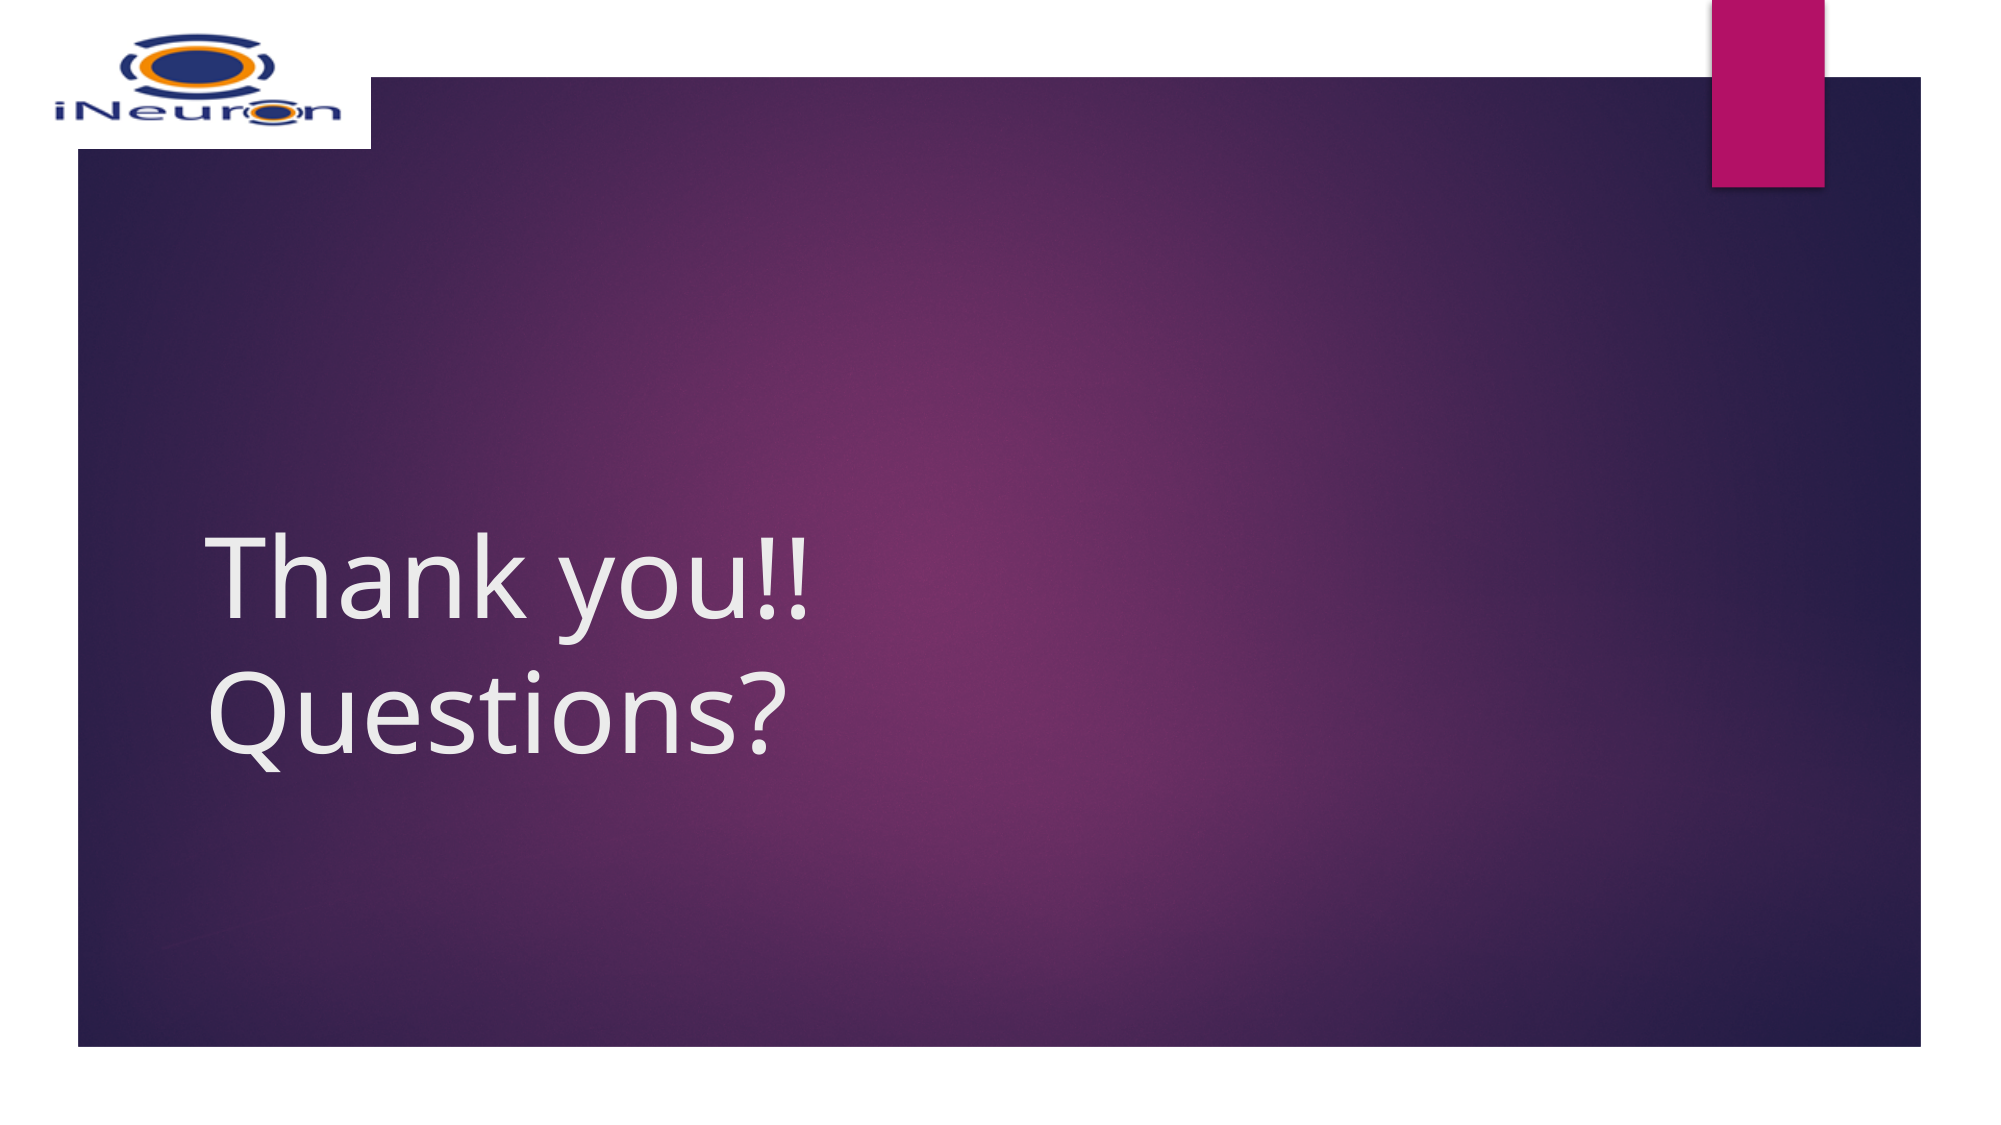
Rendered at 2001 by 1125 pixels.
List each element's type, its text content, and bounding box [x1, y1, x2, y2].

picture [24, 24, 1920, 1046]
title Thank you!! Questions? [189, 344, 1638, 784]
